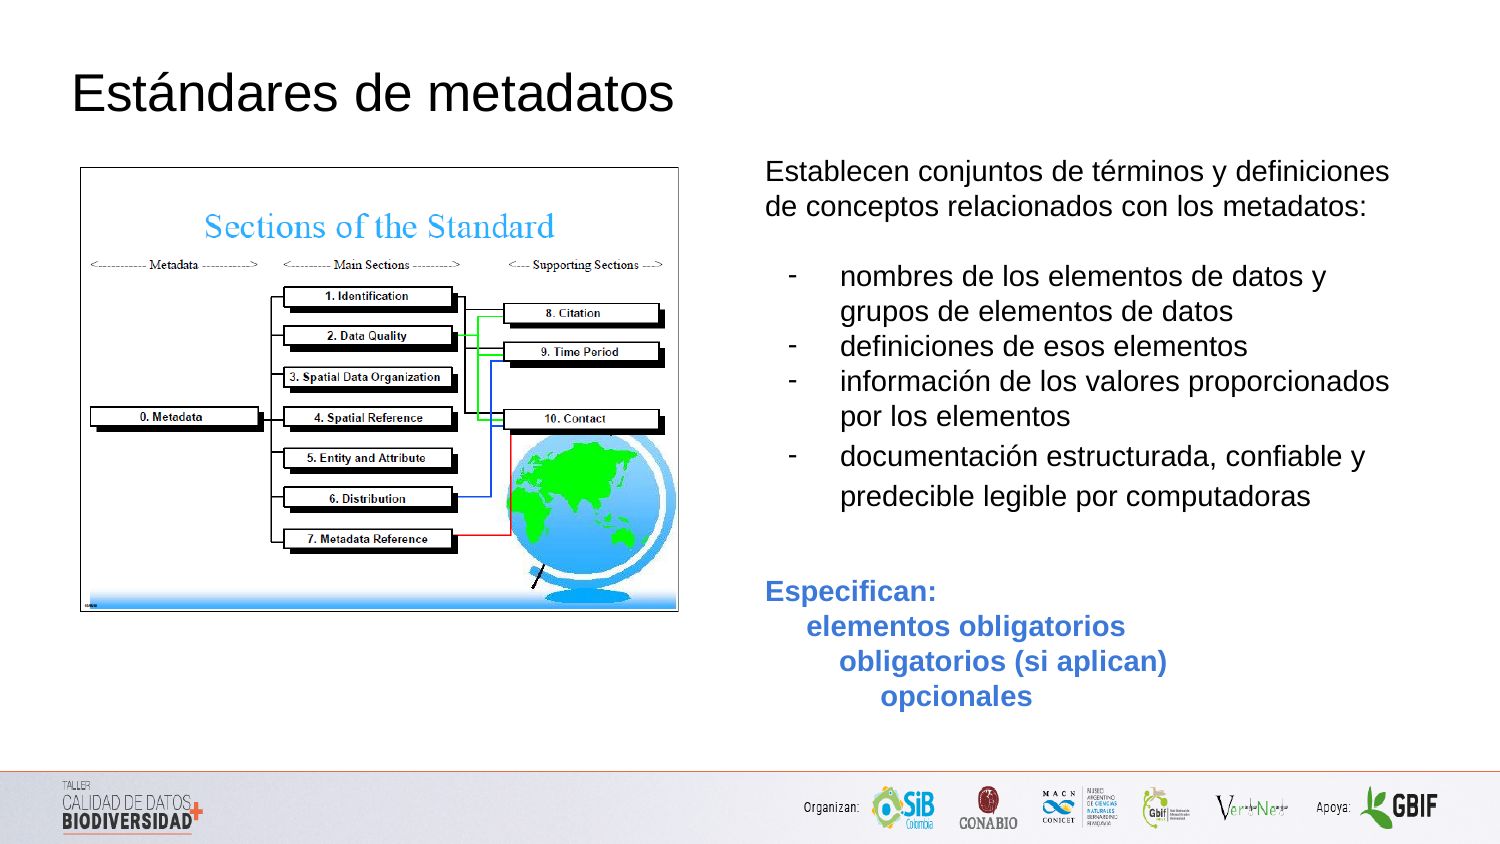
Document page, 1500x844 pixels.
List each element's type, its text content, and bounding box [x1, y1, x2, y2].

picture [72, 160, 685, 616]
title Estándares de metadatos [56, 43, 1454, 138]
picture [0, 771, 1500, 844]
text_box Establecen conjuntos de términos y definiciones de conceptos relacionados con los metadatos: nombres de los elementos de datos y grupos de elementos de datos definiciones de esos elementos información de los valores proporcionados por los elementos documentación estructurada, confiable y predecible legible por computadoras Especifican: elementos obligatorios obligatorios (si aplican) opcionales [749, 137, 1412, 728]
